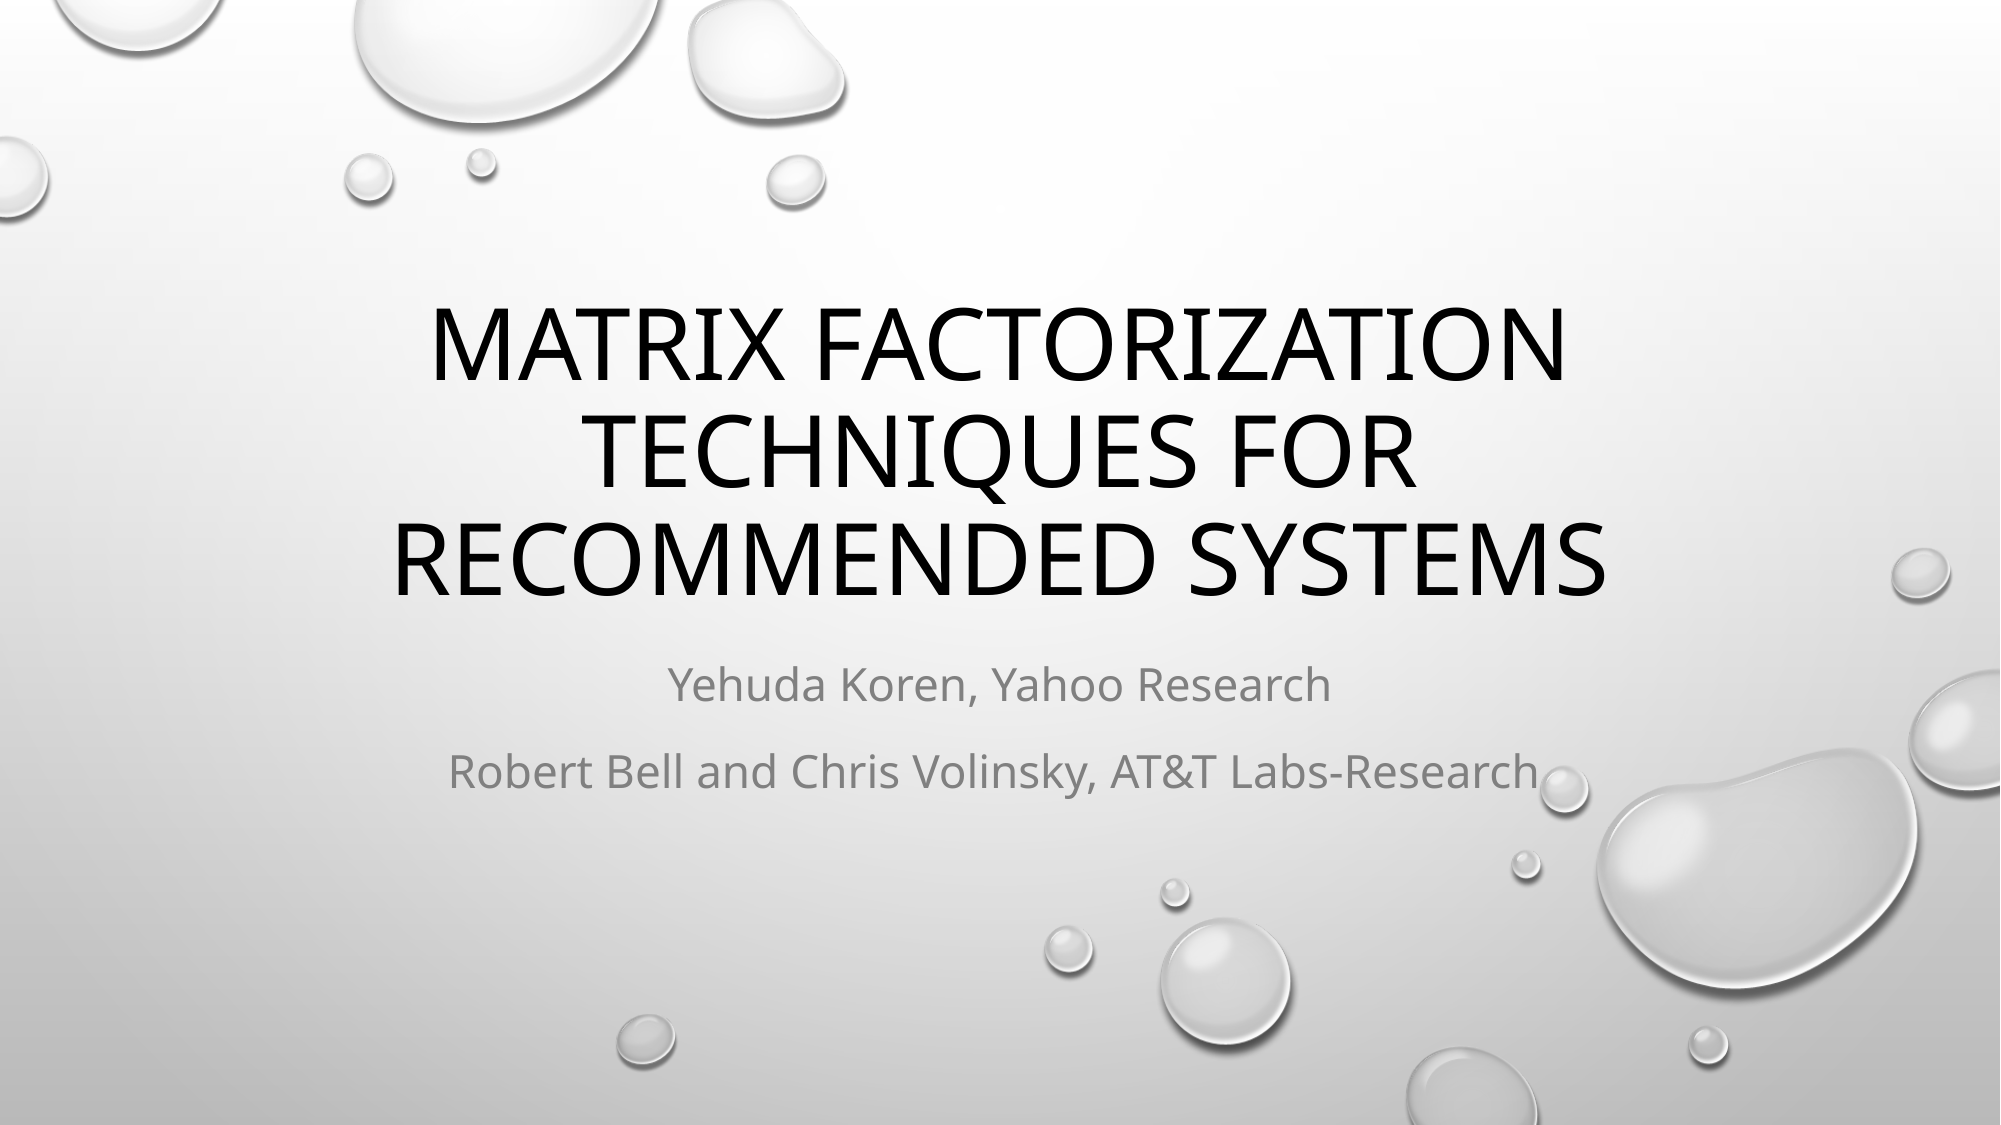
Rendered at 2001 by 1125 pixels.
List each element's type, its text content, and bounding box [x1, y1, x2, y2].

picture [0, 0, 2000, 1125]
subtitle Yehuda Koren, Yahoo Research Robert Bell and Chris Volinsky, AT&T Labs-Research [287, 637, 1713, 863]
title Matrix factorization techniques for recommended systems [287, 213, 1713, 625]
